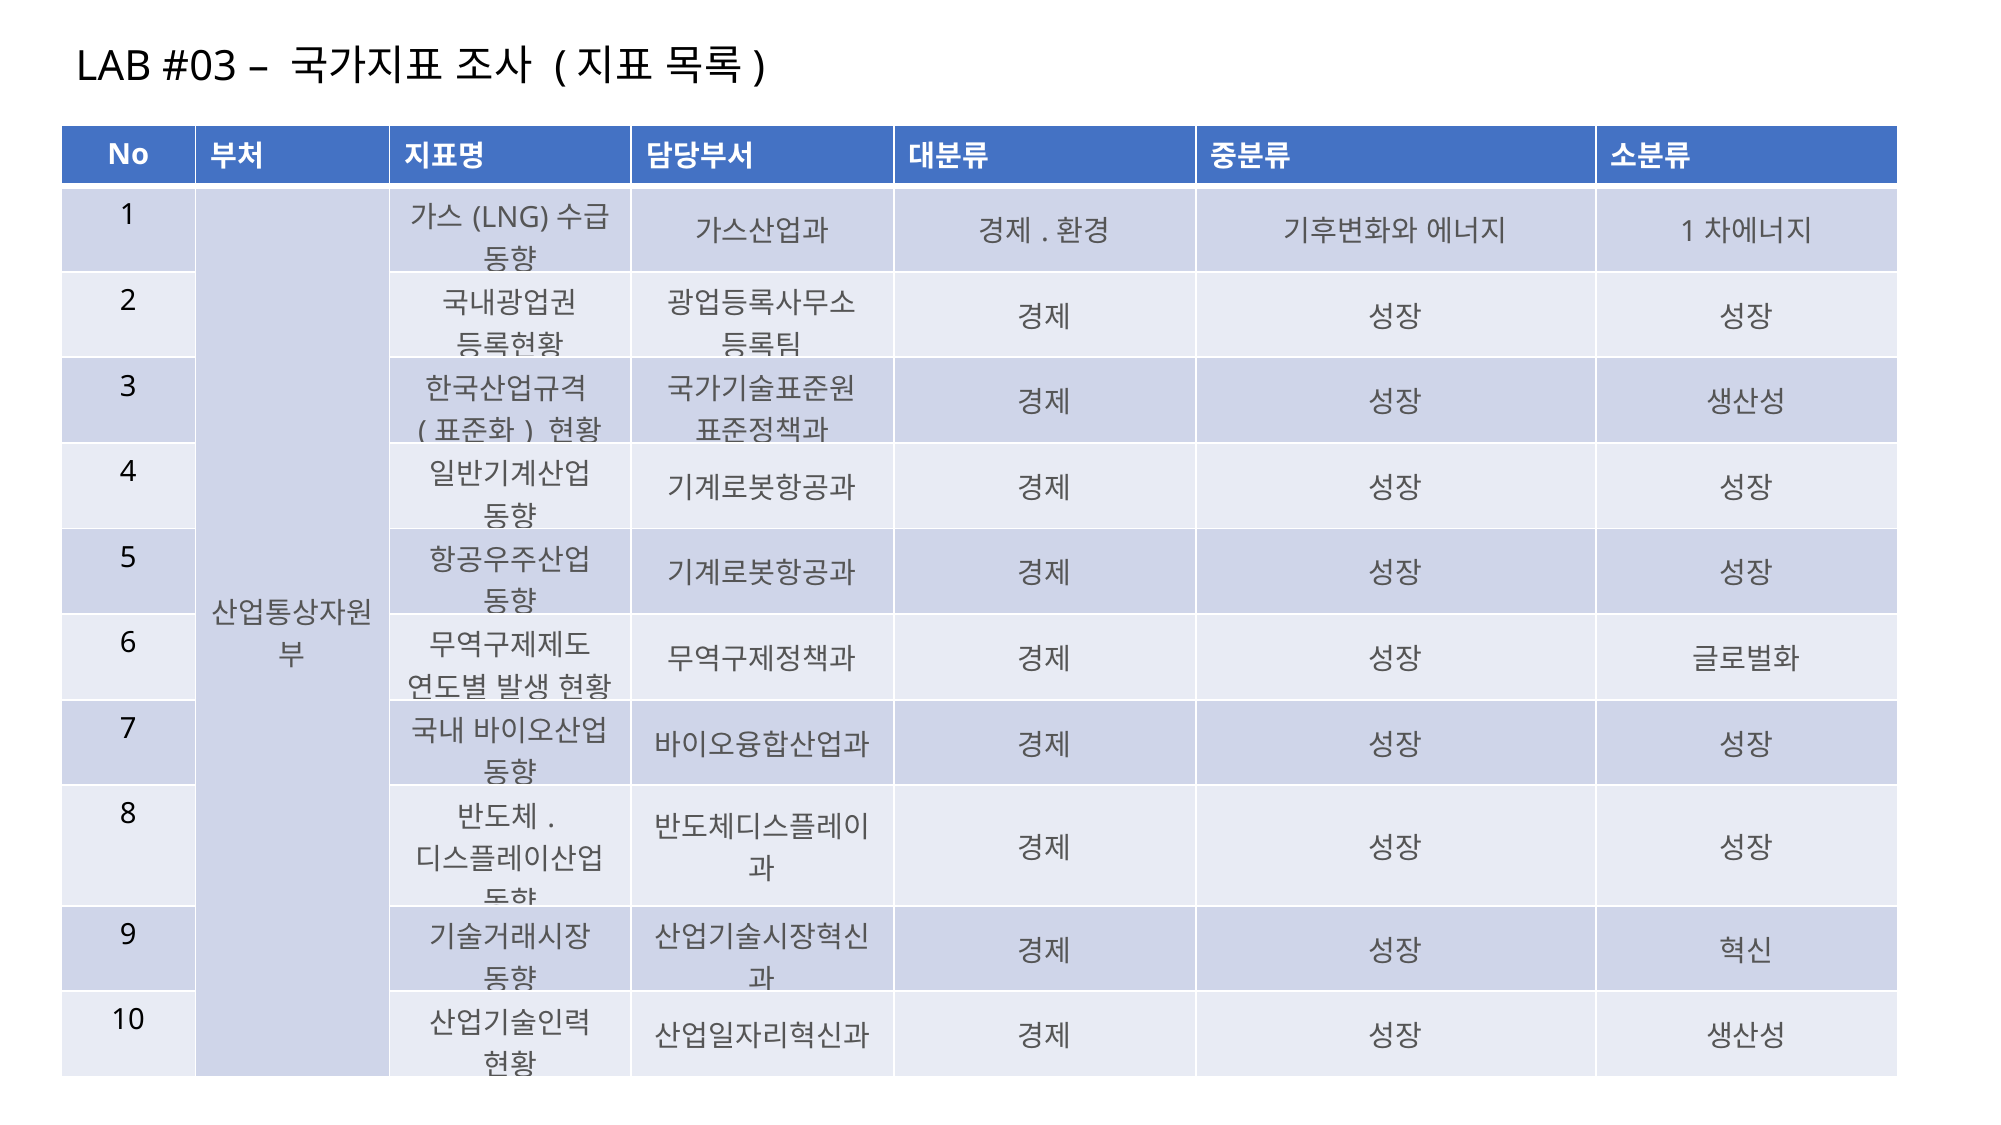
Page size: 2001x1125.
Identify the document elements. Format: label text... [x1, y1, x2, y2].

table_cell 성장 [1197, 992, 1595, 1076]
table_cell 경제.환경 [895, 189, 1195, 271]
table_header 지표명 [390, 126, 630, 183]
table_cell 산업통상자원부 [196, 189, 389, 1076]
table_cell 성장 [1597, 786, 1897, 905]
table_cell 10 [62, 992, 195, 1076]
table_cell 9 [62, 907, 195, 990]
table_cell 반도체.디스플레이산업 동향 [390, 786, 630, 905]
table_cell 글로벌화 [1597, 615, 1897, 699]
table_cell 광업등록사무소 등록팀 [632, 273, 893, 356]
table_cell 3 [62, 358, 195, 442]
table_header No [62, 126, 195, 183]
table_cell 기계로봇항공과 [632, 444, 893, 528]
table_cell 경제 [895, 701, 1195, 784]
table_cell 반도체디스플레이과 [632, 786, 893, 905]
table_cell 성장 [1197, 529, 1595, 613]
table_cell 성장 [1197, 273, 1595, 356]
table_header 소분류 [1597, 126, 1897, 183]
table_cell 바이오융합산업과 [632, 701, 893, 784]
table_cell 국내광업권 등록현황 [390, 273, 630, 356]
table_cell 무역구제제도 연도별 발생 현황 [390, 615, 630, 699]
table_cell 성장 [1197, 786, 1595, 905]
table_cell 경제 [895, 907, 1195, 990]
table_cell 5 [62, 529, 195, 613]
table_cell 경제 [895, 444, 1195, 528]
table_cell 기계로봇항공과 [632, 529, 893, 613]
table_cell 가스산업과 [632, 189, 893, 271]
table_cell 성장 [1197, 358, 1595, 442]
table_cell 일반기계산업 동향 [390, 444, 630, 528]
table_cell 1 [62, 189, 195, 271]
table_cell 경제 [895, 529, 1195, 613]
table_cell 국내 바이오산업 동향 [390, 701, 630, 784]
table_cell 국가기술표준원 표준정책과 [632, 358, 893, 442]
table_cell 생산성 [1597, 992, 1897, 1076]
table_header 중분류 [1197, 126, 1595, 183]
table_cell 혁신 [1597, 907, 1897, 990]
table_header 부처 [196, 126, 389, 183]
table_cell 성장 [1597, 529, 1897, 613]
table_cell 성장 [1197, 615, 1595, 699]
table_cell 성장 [1197, 444, 1595, 528]
table_cell 8 [62, 786, 195, 905]
table_cell 항공우주산업 동향 [390, 529, 630, 613]
table_header 대분류 [895, 126, 1195, 183]
table_cell 한국산업규격(표준화) 현황 [390, 358, 630, 442]
table_cell 가스(LNG)수급 동향 [390, 189, 630, 271]
table_cell 6 [62, 615, 195, 699]
table_cell 산업기술시장혁신과 [632, 907, 893, 990]
table_cell 2 [62, 273, 195, 356]
table_cell 생산성 [1597, 358, 1897, 442]
table_cell 성장 [1597, 701, 1897, 784]
table_cell 4 [62, 444, 195, 528]
table_cell 기후변화와 에너지 [1197, 189, 1595, 271]
table_cell 경제 [895, 358, 1195, 442]
table_cell 경제 [895, 786, 1195, 905]
table_cell 1차에너지 [1597, 189, 1897, 271]
table_cell 성장 [1197, 701, 1595, 784]
table_cell 7 [62, 701, 195, 784]
table_cell 경제 [895, 615, 1195, 699]
table_cell 산업기술인력 현황 [390, 992, 630, 1076]
table_cell 경제 [895, 273, 1195, 356]
text_box LAB #03 – 국가지표 조사 (지표 목록) [60, 31, 819, 96]
table_cell 경제 [895, 992, 1195, 1076]
table_cell 성장 [1197, 907, 1595, 990]
table_cell 기술거래시장 동향 [390, 907, 630, 990]
table_cell 산업일자리혁신과 [632, 992, 893, 1076]
table_cell 성장 [1597, 444, 1897, 528]
table_header 담당부서 [632, 126, 893, 183]
table_cell 성장 [1597, 273, 1897, 356]
table_cell 무역구제정책과 [632, 615, 893, 699]
